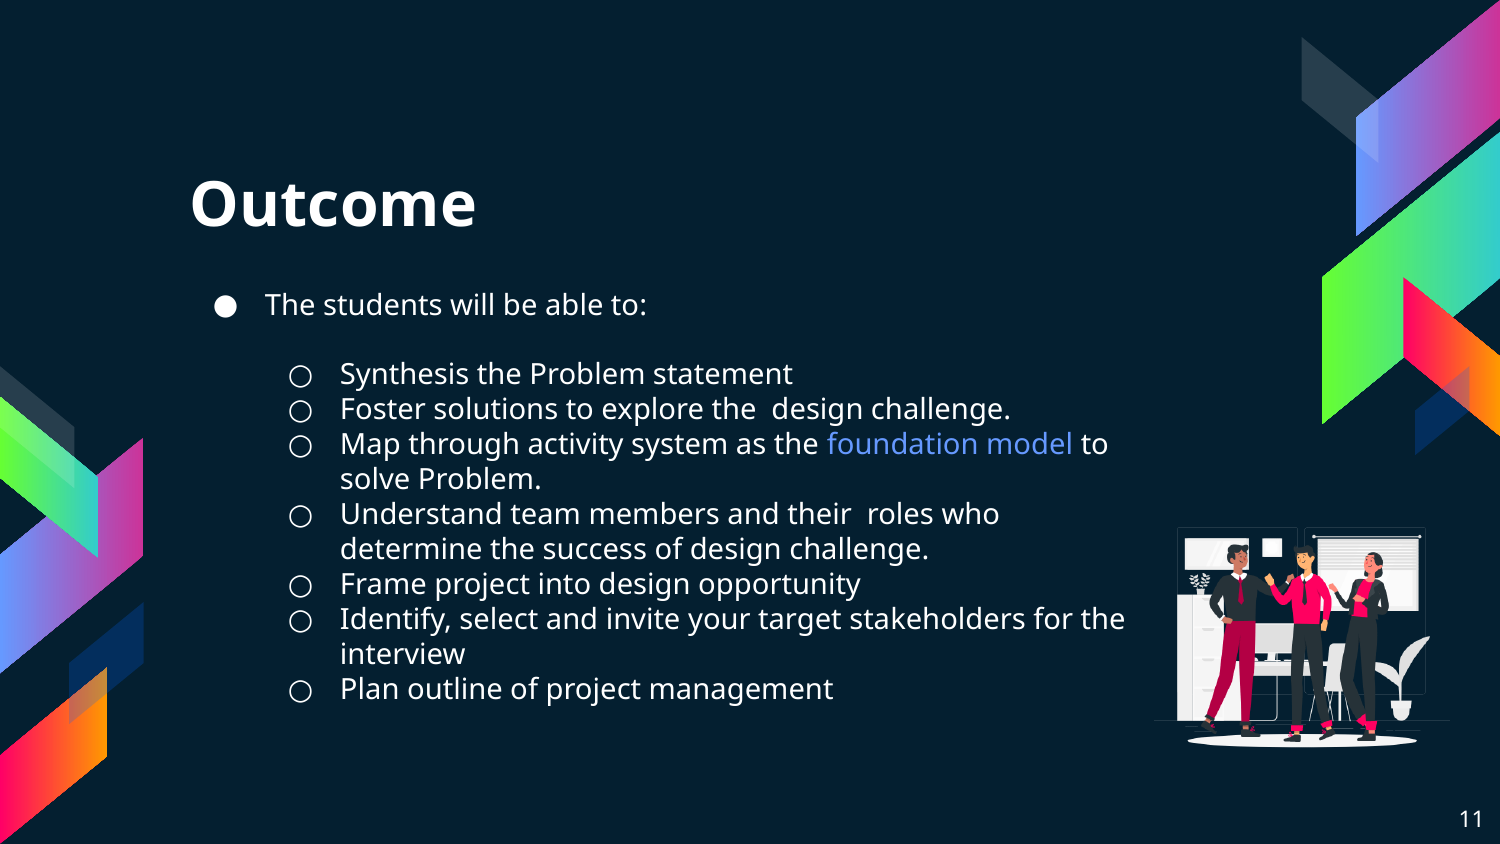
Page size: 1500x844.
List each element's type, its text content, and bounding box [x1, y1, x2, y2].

picture [1154, 493, 1451, 790]
list The students will be able to: Synthesis the Problem statement Foster solutions to explore the design challenge. Map through activity system as the foundation model to solve Problem. Understand team members and their roles who determine the success of design challenge. Frame project into design opportunity Identify, select and invite your target stakeholders for the interview Plan outline of project management [175, 270, 1155, 725]
slide_number ‹#› [1403, 789, 1500, 844]
title Outcome [175, 149, 1155, 255]
